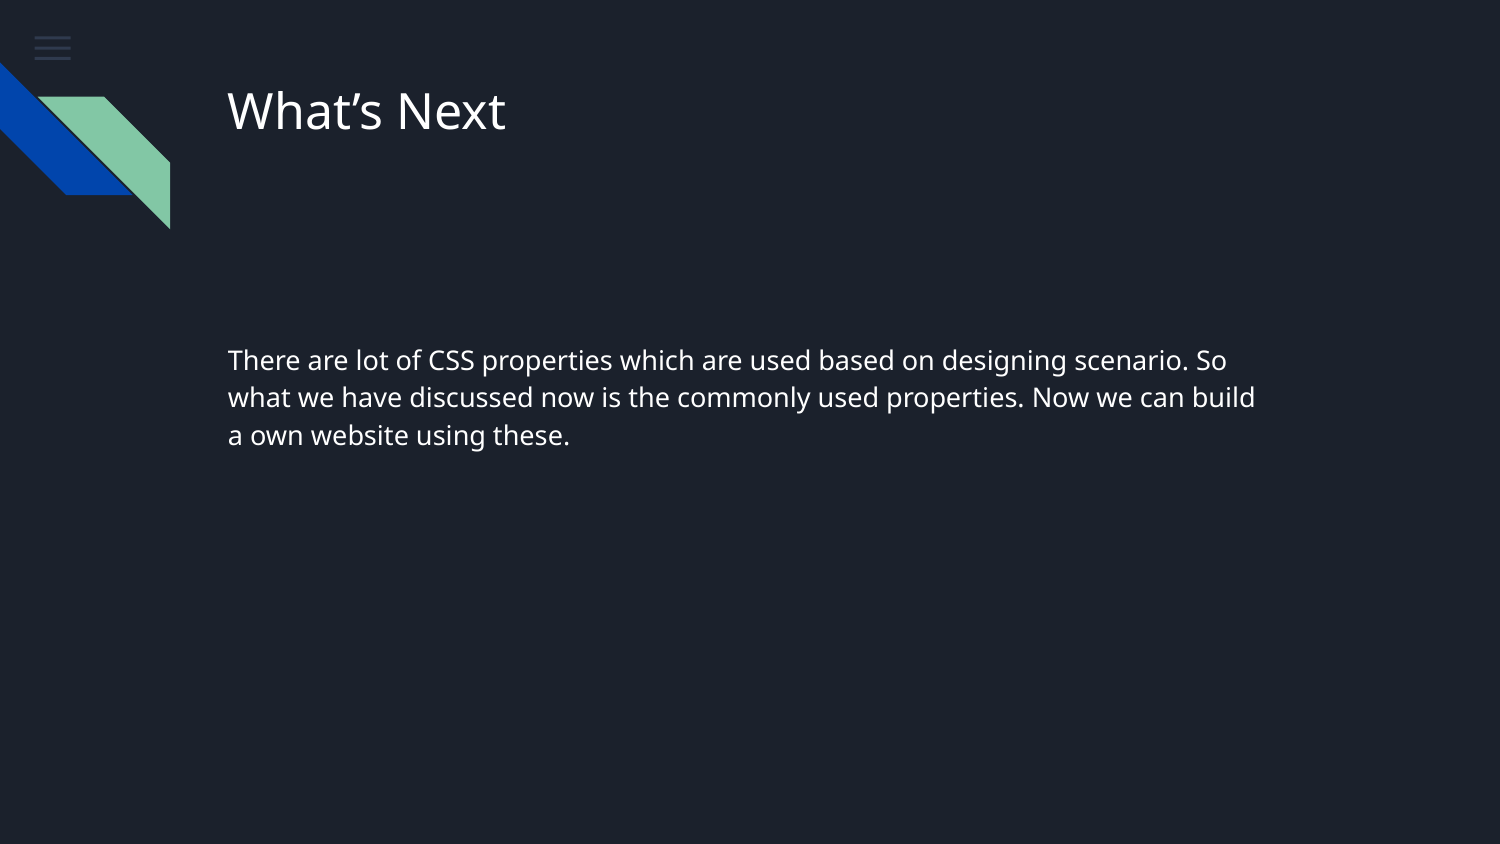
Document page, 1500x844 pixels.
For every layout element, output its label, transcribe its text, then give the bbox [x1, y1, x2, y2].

title What’s Next [212, 64, 836, 310]
list There are lot of CSS properties which are used based on designing scenario. So what we have discussed now is the commonly used properties. Now we can build a own website using these. [212, 323, 1292, 720]
